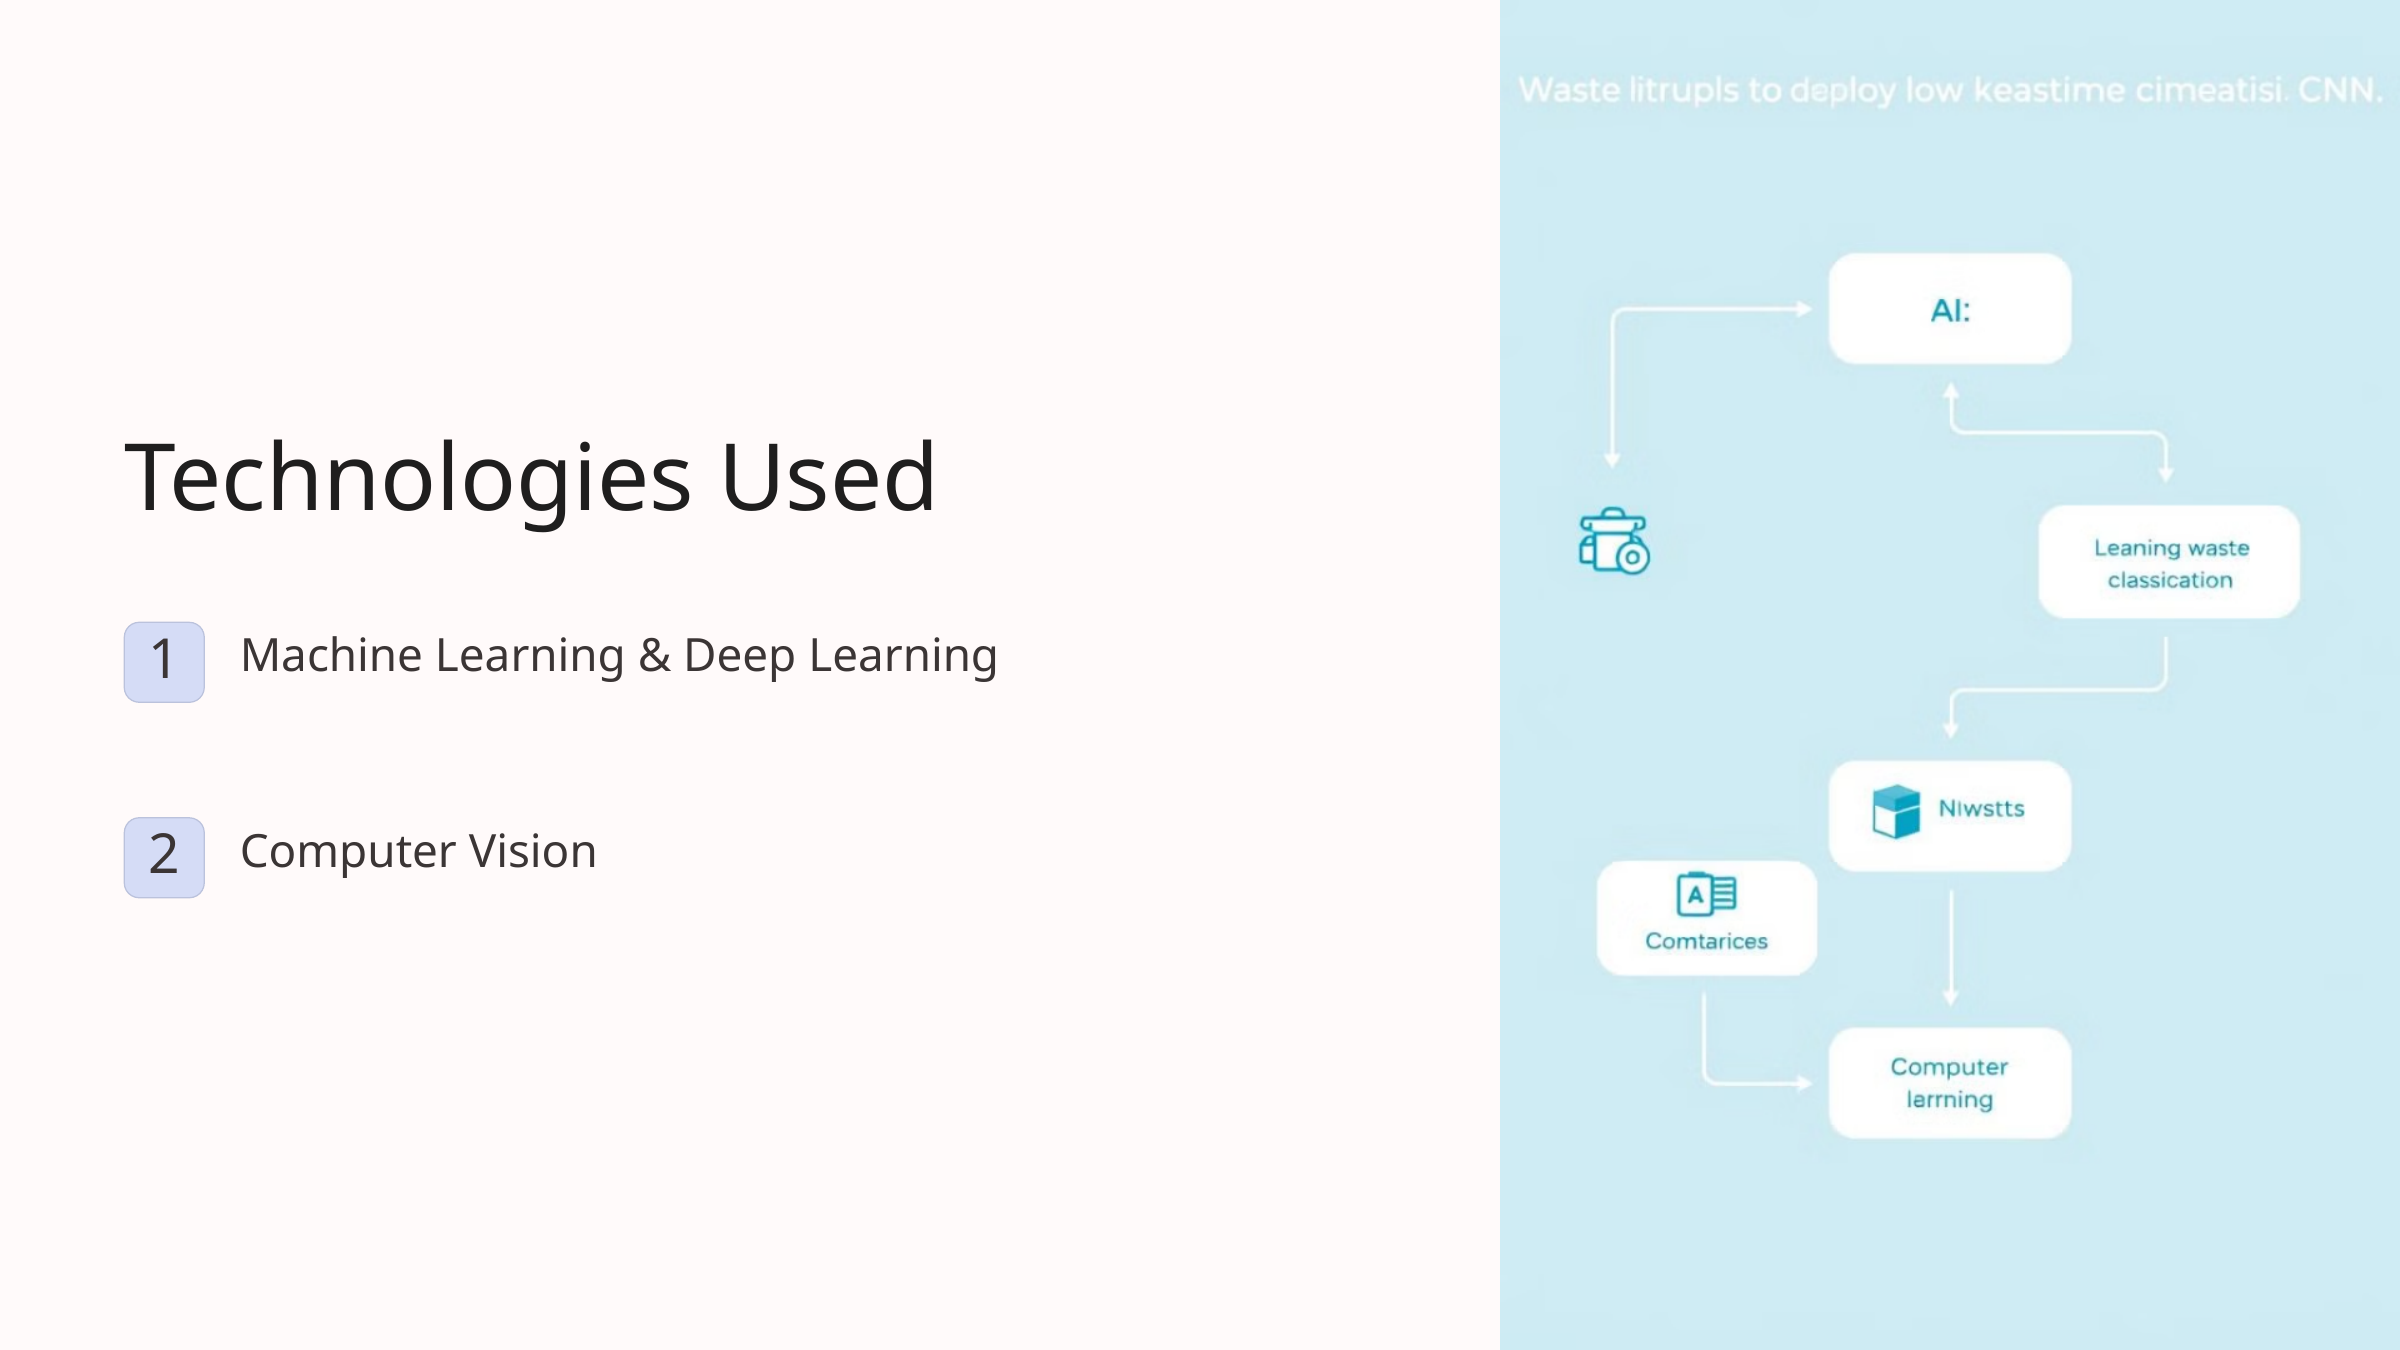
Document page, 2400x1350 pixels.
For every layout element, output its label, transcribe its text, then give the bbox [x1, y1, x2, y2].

text_box 1 [153, 634, 176, 691]
text_box [124, 817, 205, 898]
text_box Machine Learning & Deep Learning [239, 622, 1065, 681]
picture [1499, 0, 2400, 1350]
text_box Technologies Used [124, 412, 1060, 530]
text_box 2 [147, 829, 182, 886]
text_box Computer Vision [239, 817, 708, 877]
text_box [124, 622, 205, 703]
